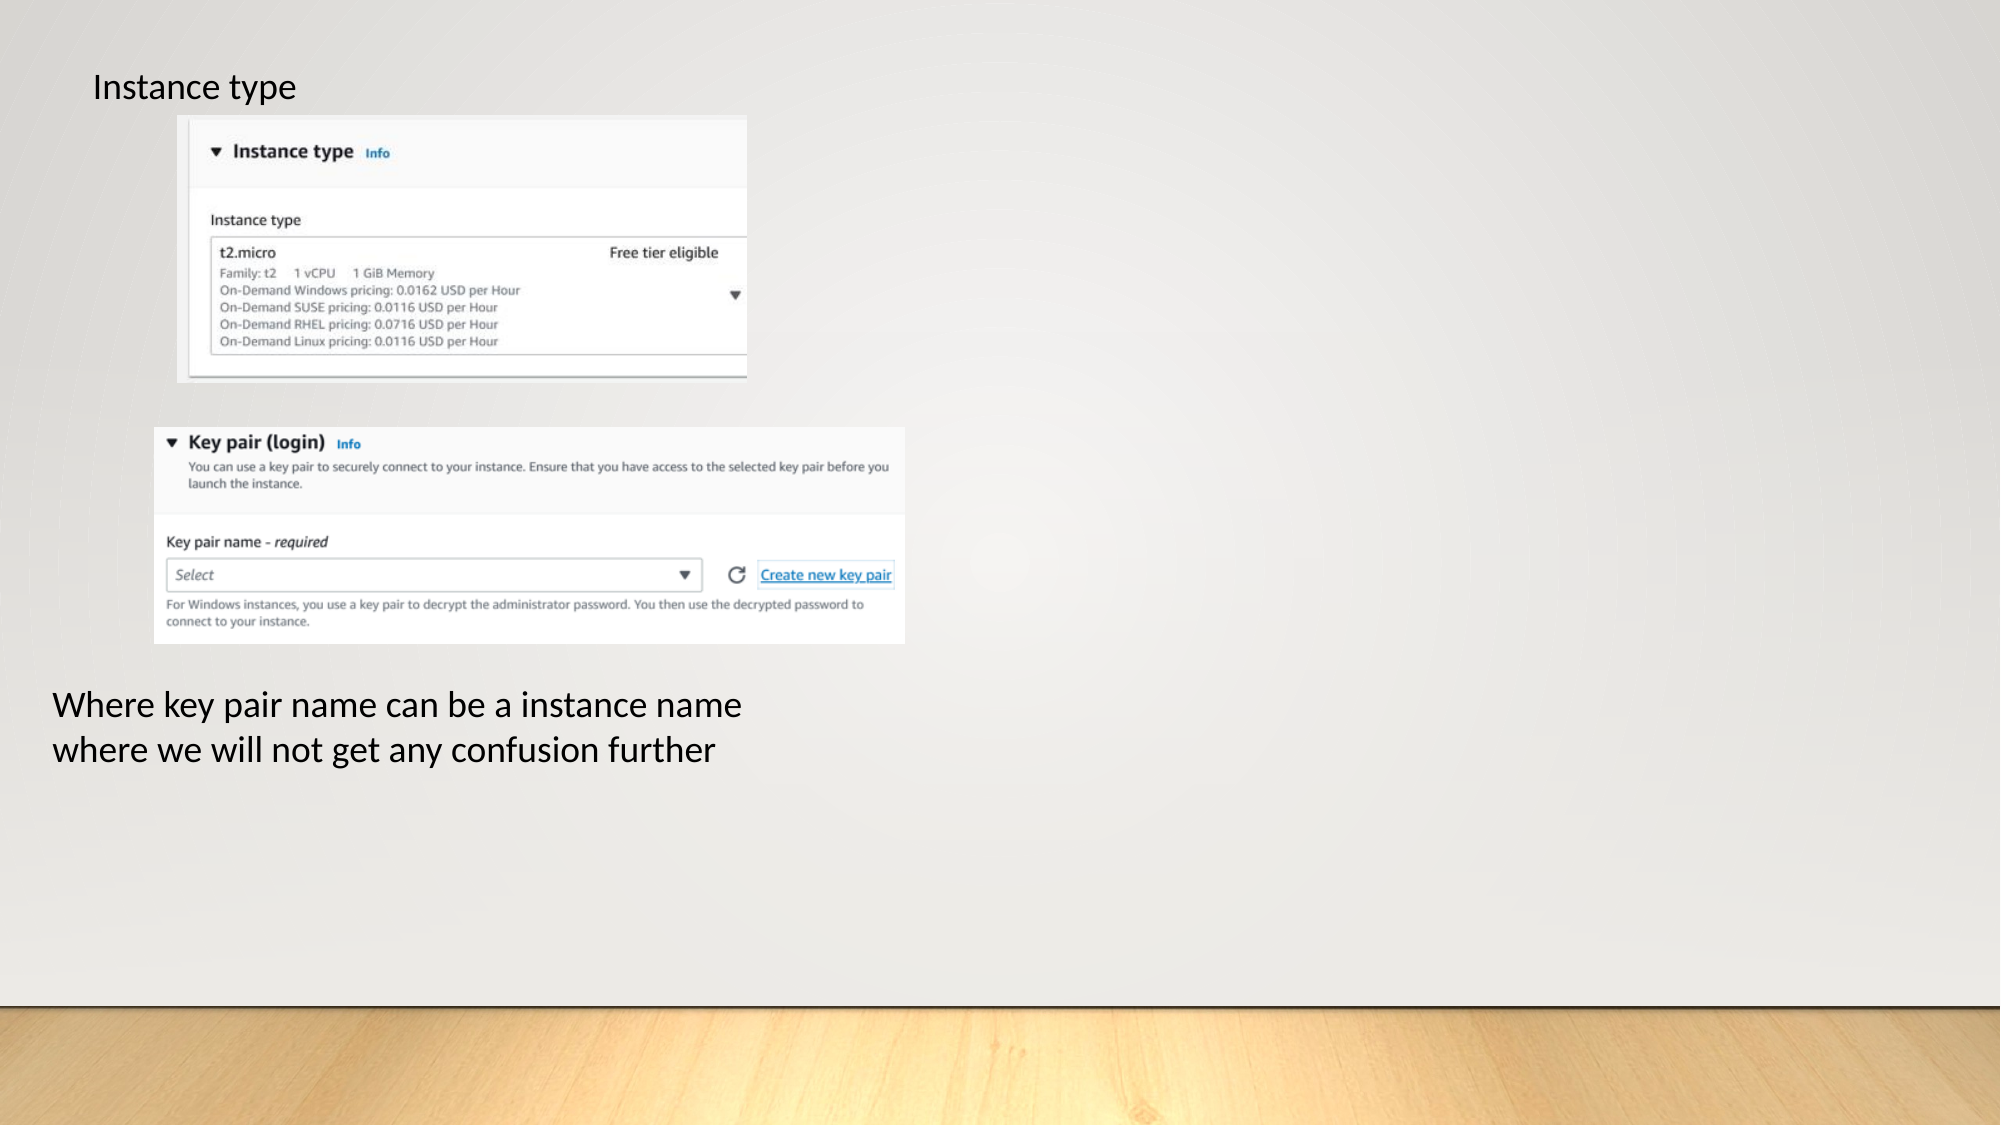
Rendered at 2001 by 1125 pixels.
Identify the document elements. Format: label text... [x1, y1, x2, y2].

picture [177, 114, 747, 383]
text_box Instance type [78, 54, 1854, 115]
picture [0, 1006, 2000, 1125]
text_box Where key pair name can be a instance name where we will not get any confusion further [37, 672, 1311, 778]
picture [154, 427, 905, 645]
